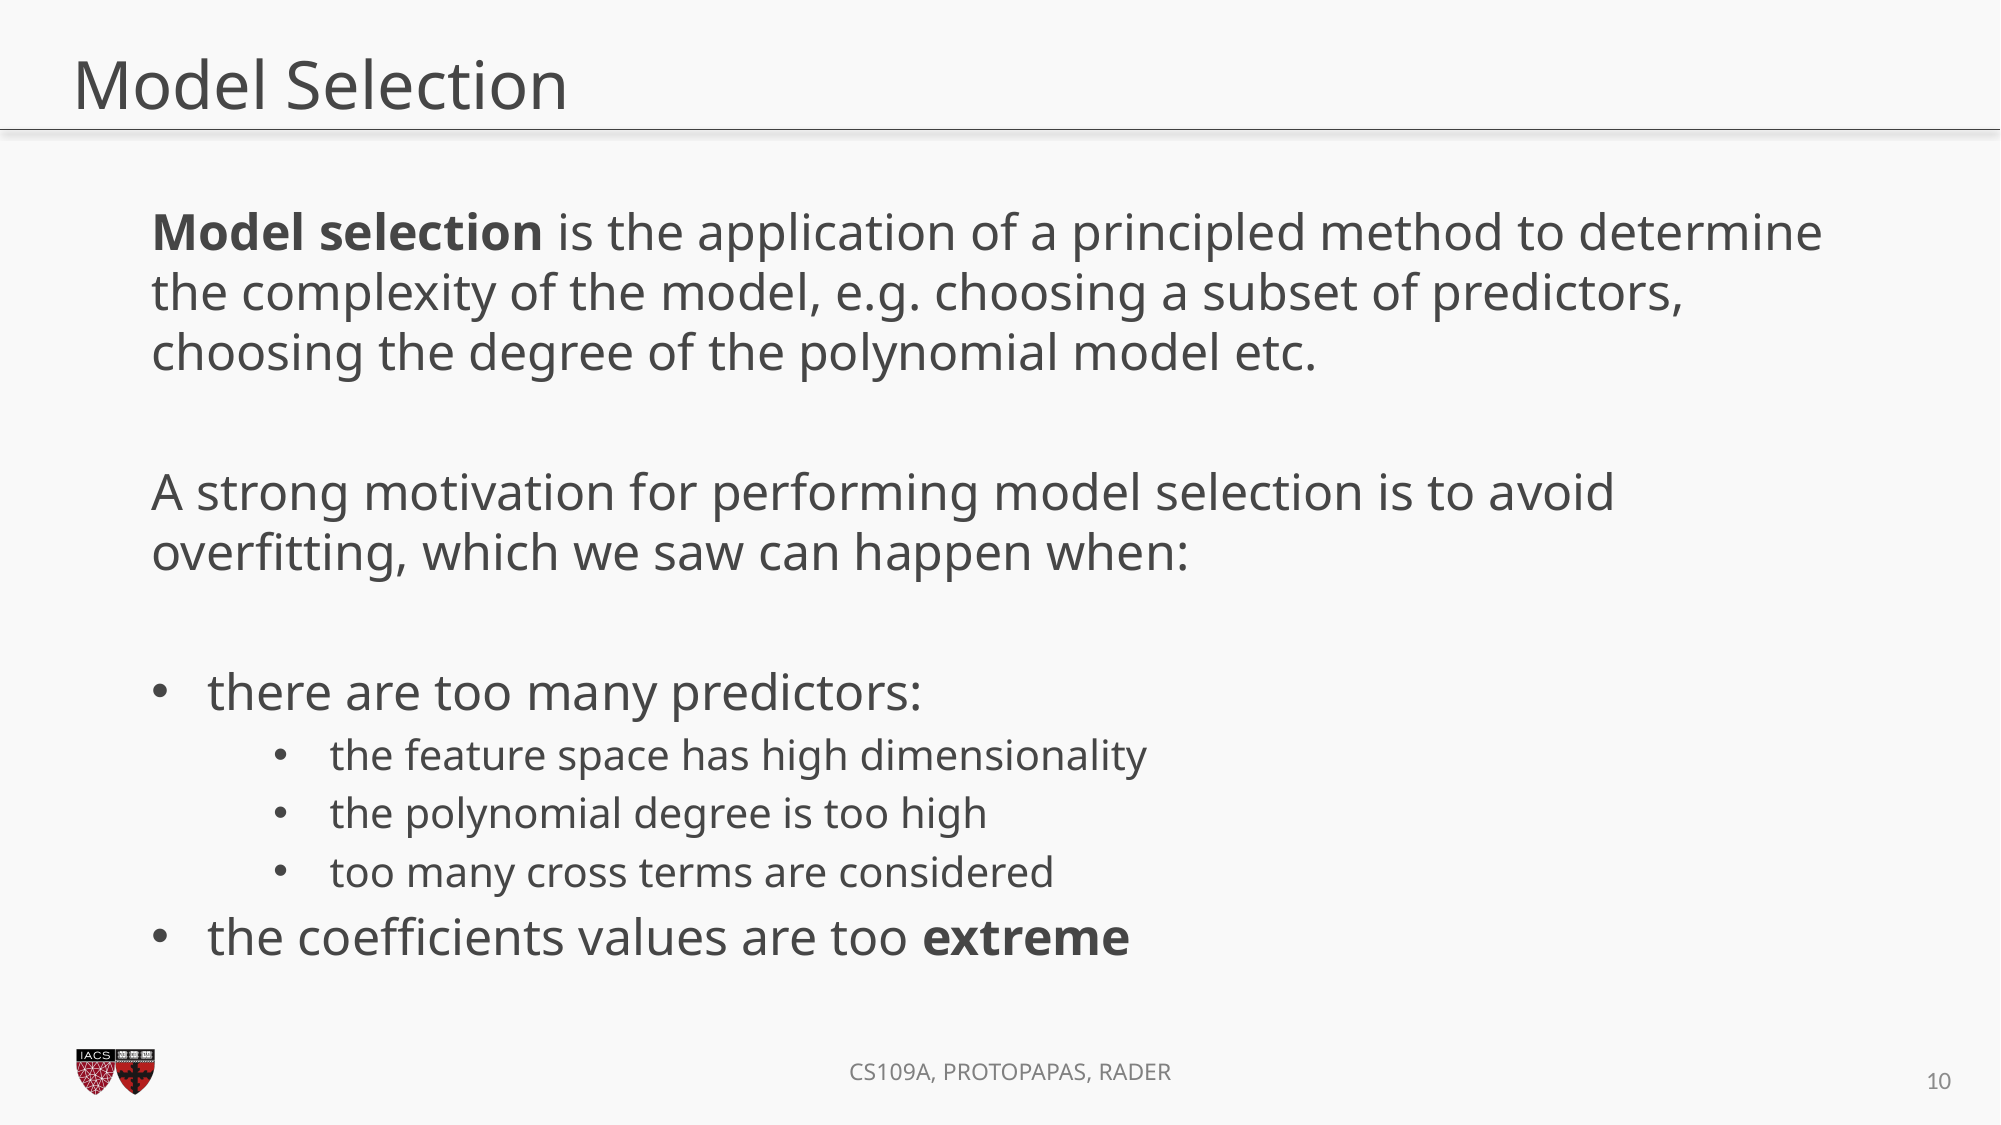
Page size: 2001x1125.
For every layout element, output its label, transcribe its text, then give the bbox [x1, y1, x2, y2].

list Model selection is the application of a principled method to determine the complexity of the model, e.g. choosing a subset of predictors, choosing the degree of the polynomial model etc. A strong motivation for performing model selection is to avoid overfitting, which we saw can happen when: there are too many predictors: the feature space has high dimensionality the polynomial degree is too high too many cross terms are considered the coefficients values are too extreme [136, 193, 1900, 540]
title Model Selection [57, 35, 1943, 162]
picture [75, 1049, 155, 1095]
slide_number 10 [1500, 1050, 1967, 1110]
